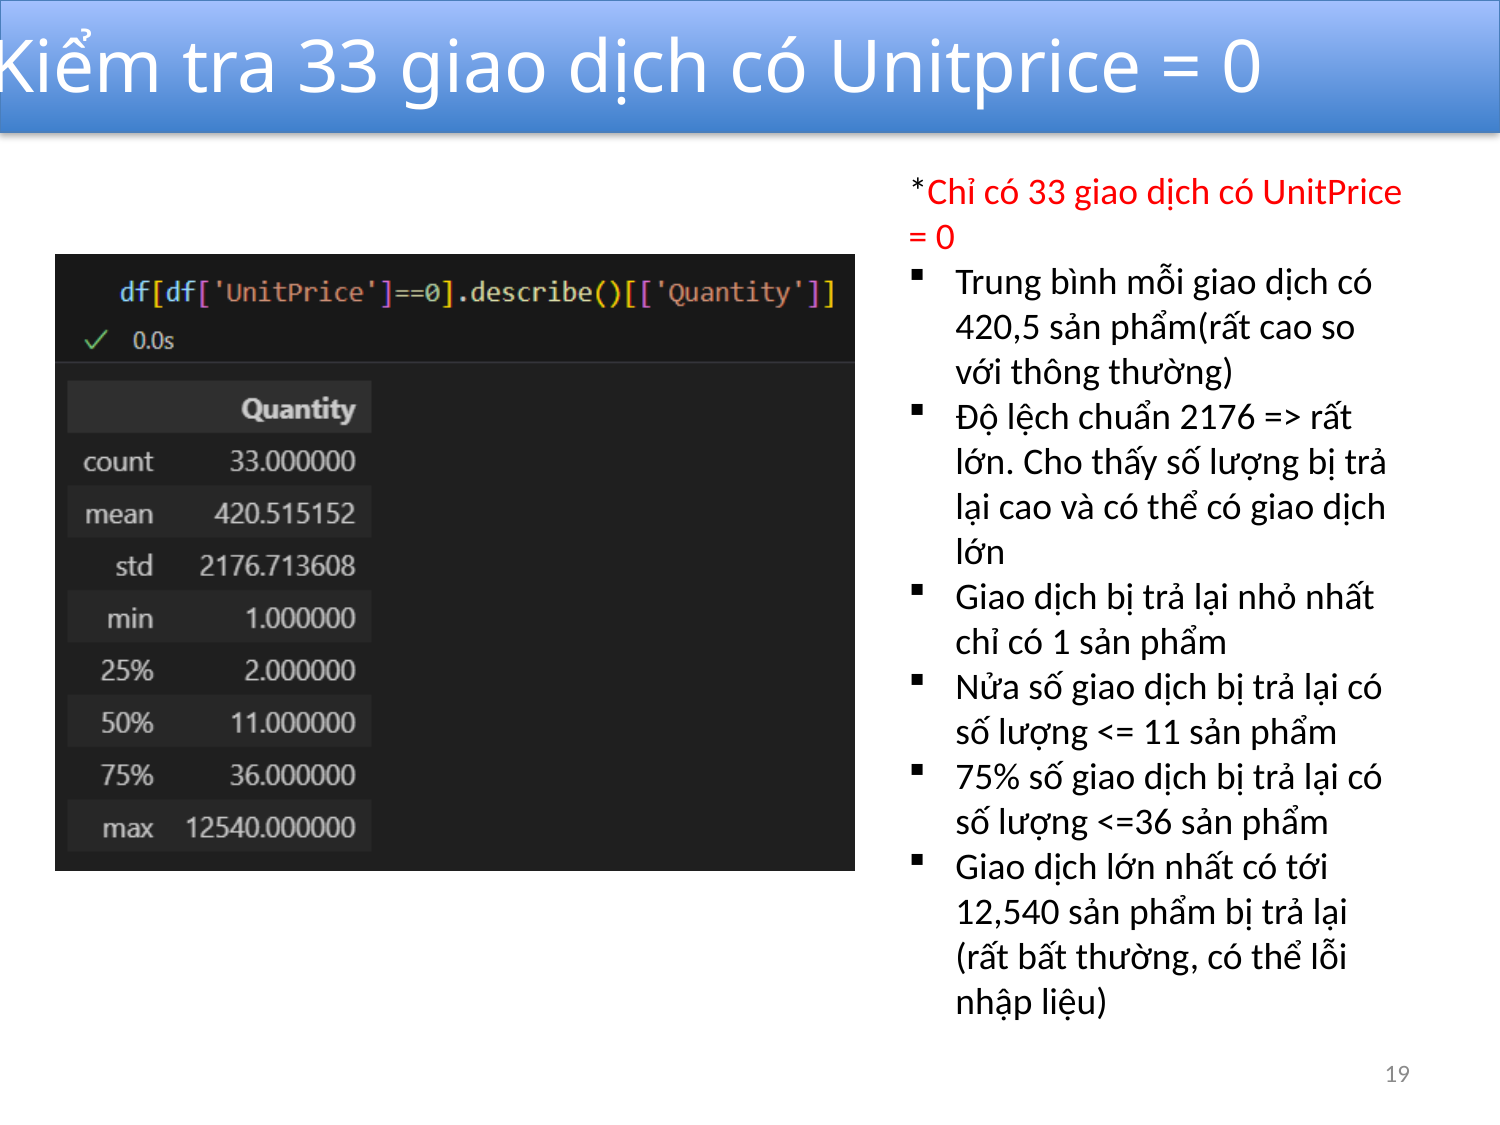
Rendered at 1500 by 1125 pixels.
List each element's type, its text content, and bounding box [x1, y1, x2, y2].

picture [55, 254, 856, 871]
text_box Kiểm tra 33 giao dịch có Unitprice = 0 [0, 12, 1279, 116]
text_box [0, 0, 1500, 133]
slide_number 19 [1074, 1042, 1425, 1103]
text_box *Chỉ có 33 giao dịch có UnitPrice = 0 Trung bình mỗi giao dịch có 420,5 sản phẩm(rất cao so với thông thường) Độ lệch chuẩn 2176 => rất lớn. Cho thấy số lượng bị trả lại cao và có thể có giao dịch lớn Giao dịch bị trả lại nhỏ nhất chỉ có 1 sản phẩm Nửa số giao dịch bị trả lại có số lượng <= 11 sản phẩm 75% số giao dịch bị trả lại có số lượng <=36 sản phẩm Giao dịch lớn nhất có tới 12,540 sản phẩm bị trả lại (rất bất thường, có thể lỗi nhập liệu) [893, 159, 1421, 1030]
